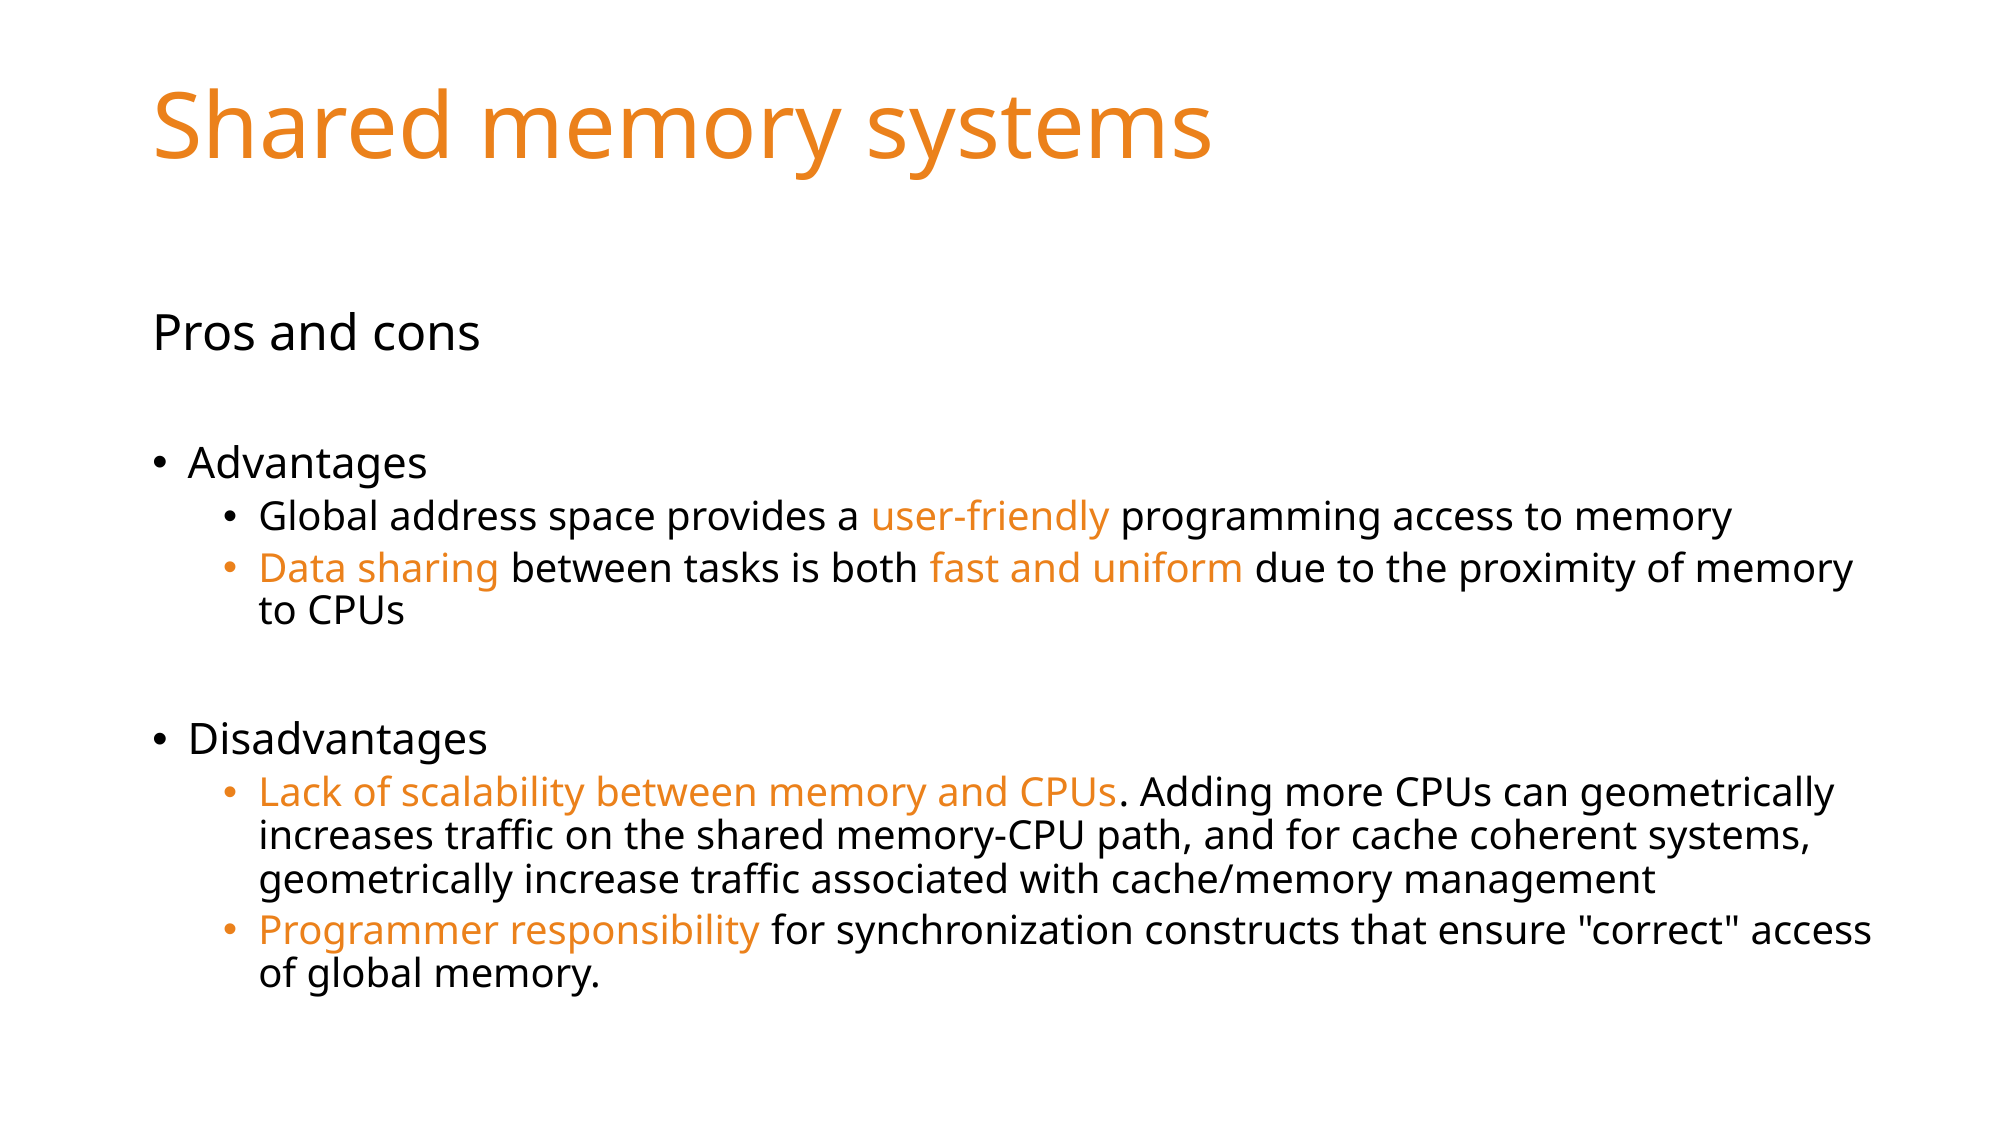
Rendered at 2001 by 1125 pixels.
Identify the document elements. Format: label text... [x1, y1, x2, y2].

list Pros and cons Advantages Global address space provides a user-friendly programming access to memory Data sharing between tasks is both fast and uniform due to the proximity of memory to CPUs Disadvantages Lack of scalability between memory and CPUs. Adding more CPUs can geometrically increases traffic on the shared memory-CPU path, and for cache coherent systems, geometrically increase traffic associated with cache/memory management Programmer responsibility for synchronization constructs that ensure "correct" access of global memory. [137, 299, 1904, 1014]
title Shared memory systems [137, 20, 1863, 238]
